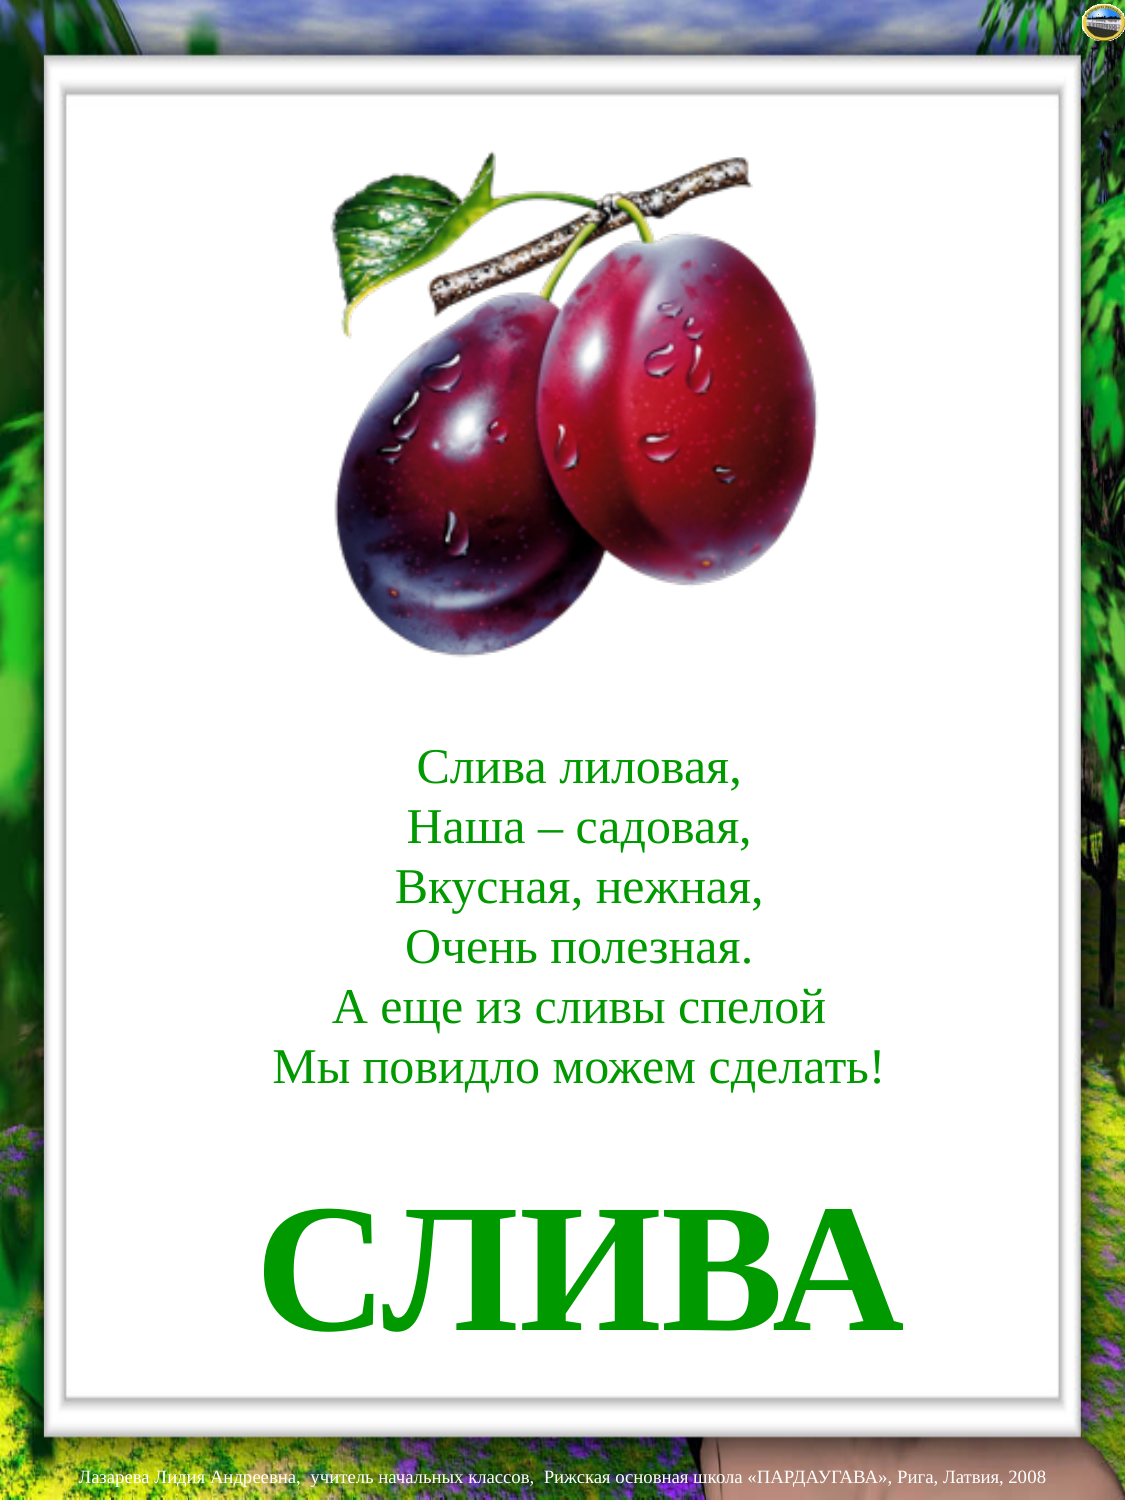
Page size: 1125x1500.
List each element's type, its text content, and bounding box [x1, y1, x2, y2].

text_box СЛИВА [240, 1139, 920, 1375]
text_box Слива лиловая, Наша – садовая, Вкусная, нежная, Очень полезная. А еще из сливы спелой Мы повидло можем сделать! [257, 726, 901, 1351]
picture [0, 0, 1125, 1500]
